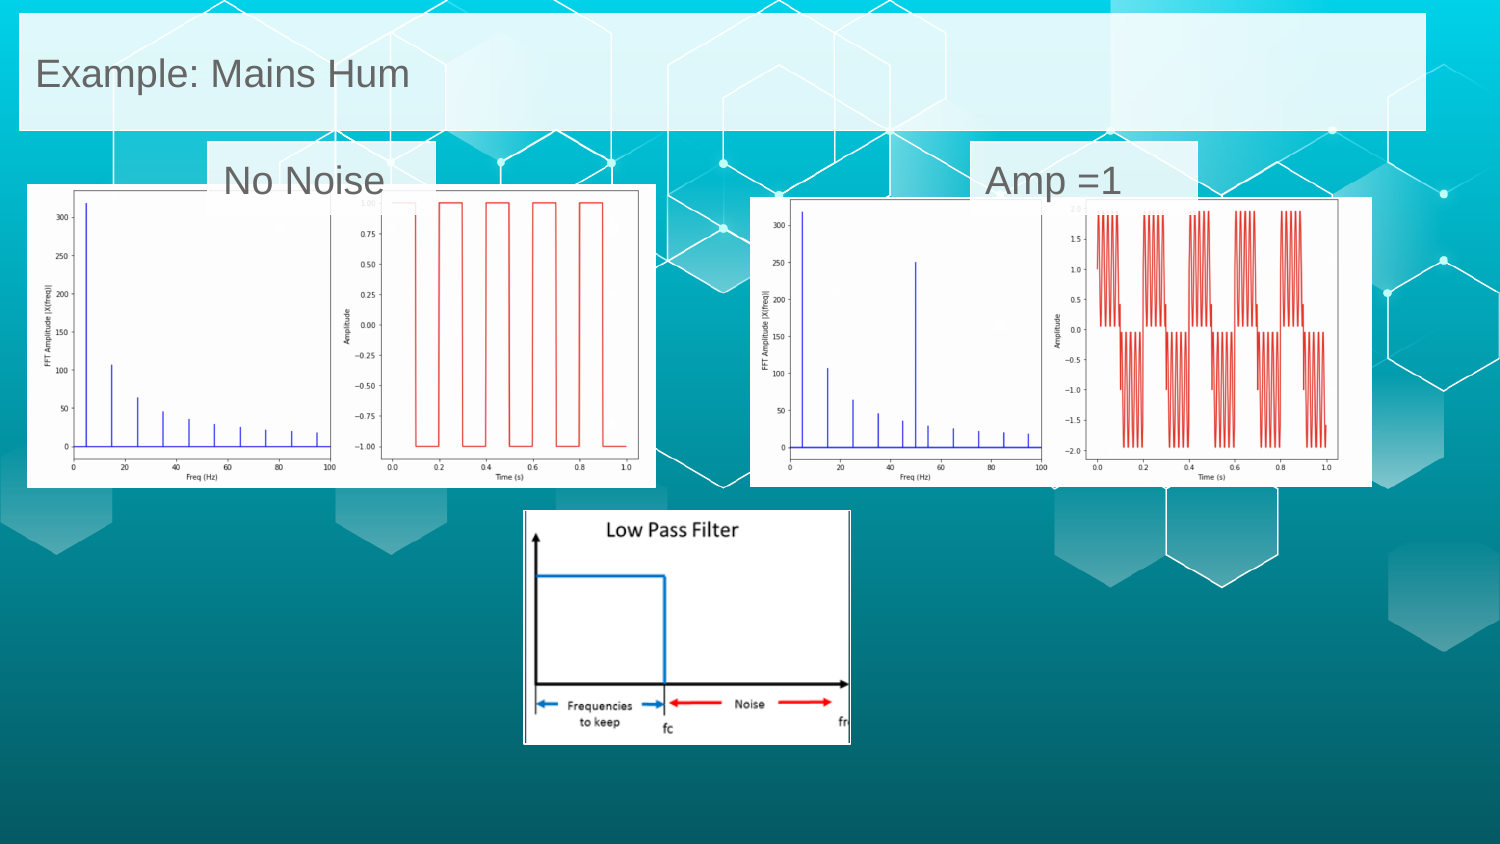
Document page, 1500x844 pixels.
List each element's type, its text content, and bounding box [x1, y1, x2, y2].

picture [0, 0, 1500, 744]
text_box Example: Mains Hum [20, 13, 1426, 131]
text_box No Noise [208, 142, 436, 183]
text_box Amp =1 [970, 142, 1198, 195]
